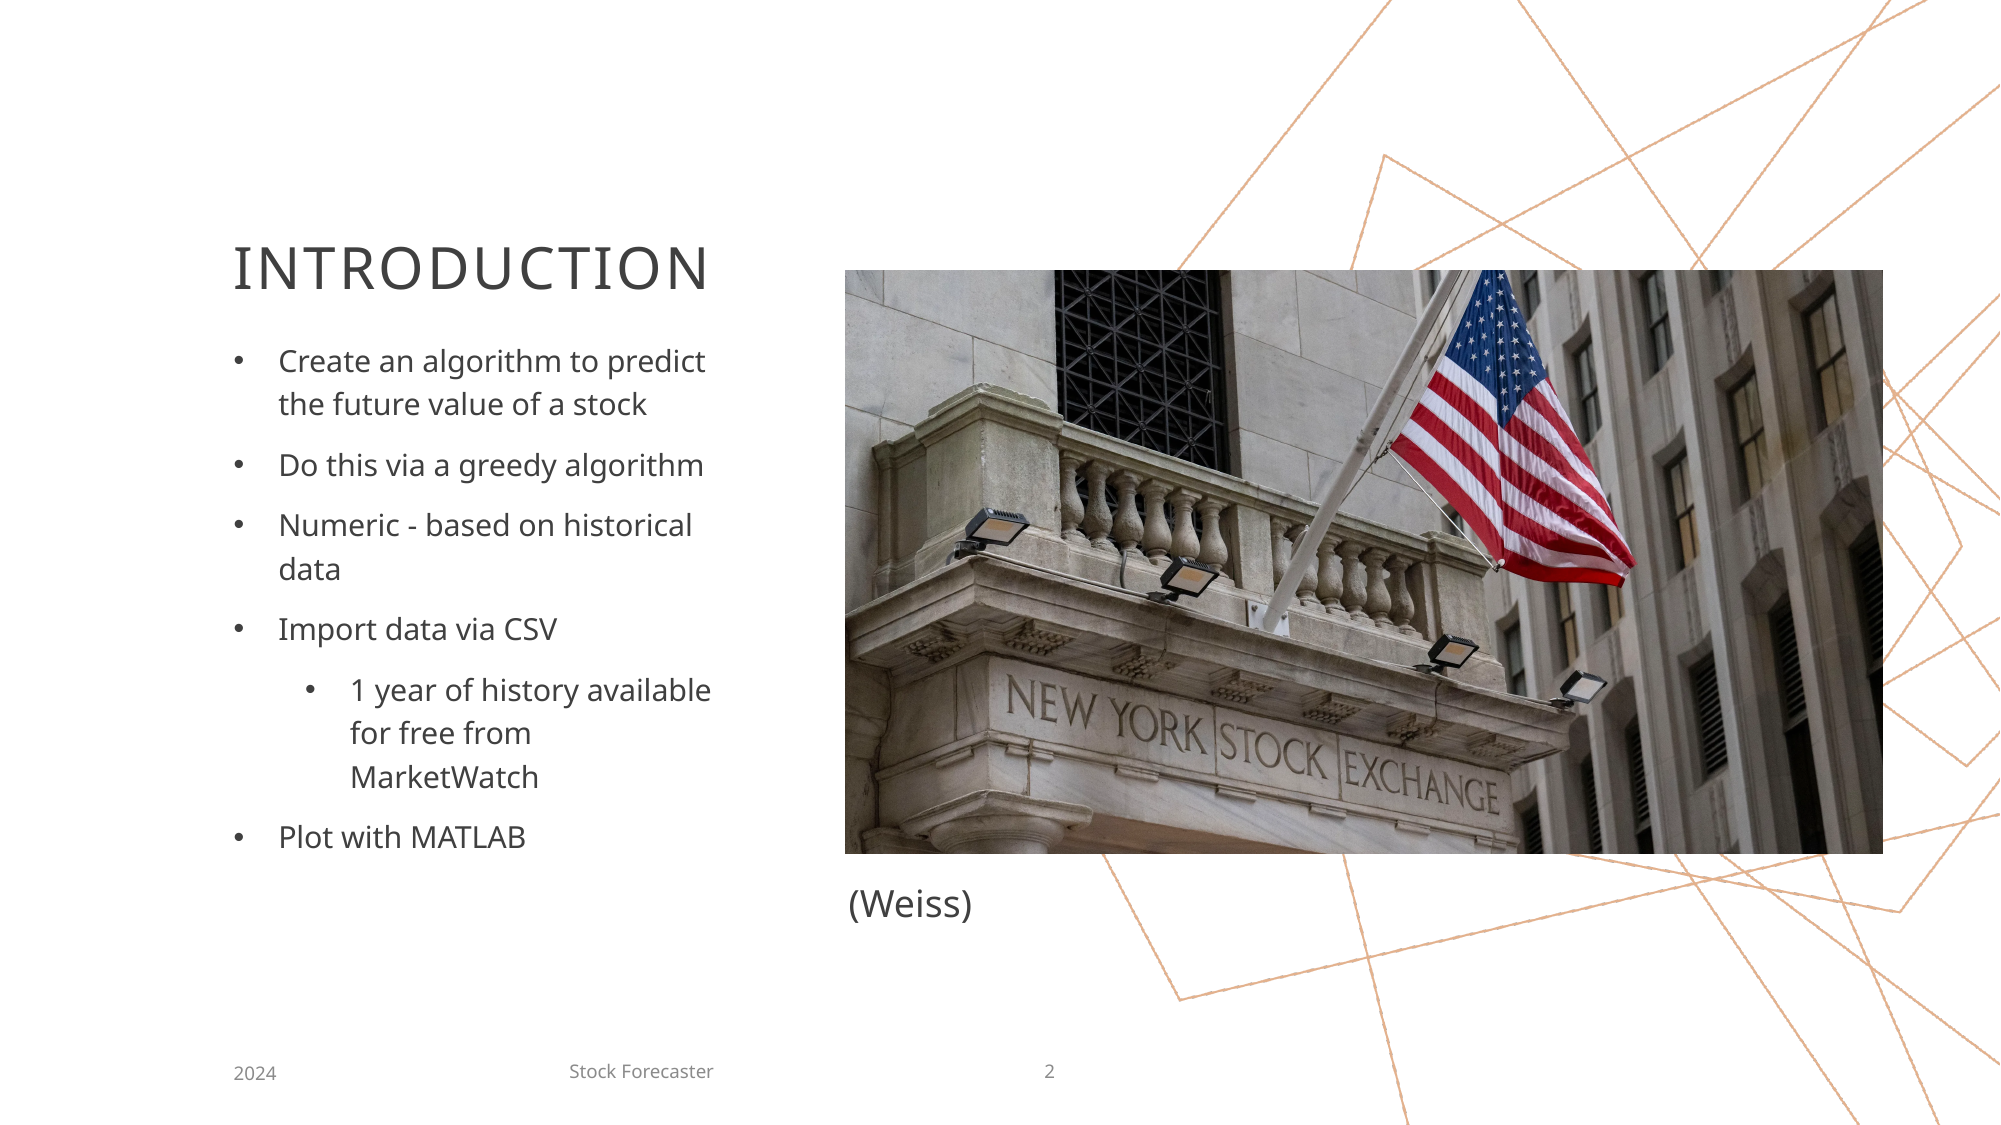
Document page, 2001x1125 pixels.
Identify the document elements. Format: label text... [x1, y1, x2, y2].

list Create an algorithm to predict the future value of a stock Do this via a greedy algorithm Numeric - based on historical data Import data via CSV 1 year of history available for free from MarketWatch Plot with MATLAB [218, 326, 740, 864]
picture [845, 0, 2000, 1125]
title Introduction [218, 92, 740, 310]
text_box (Weiss) [833, 863, 1090, 933]
slide_number 2 [908, 1042, 1071, 1103]
slide_number 2024 [218, 1042, 381, 1103]
footer Stock Forecaster [437, 1042, 846, 1103]
